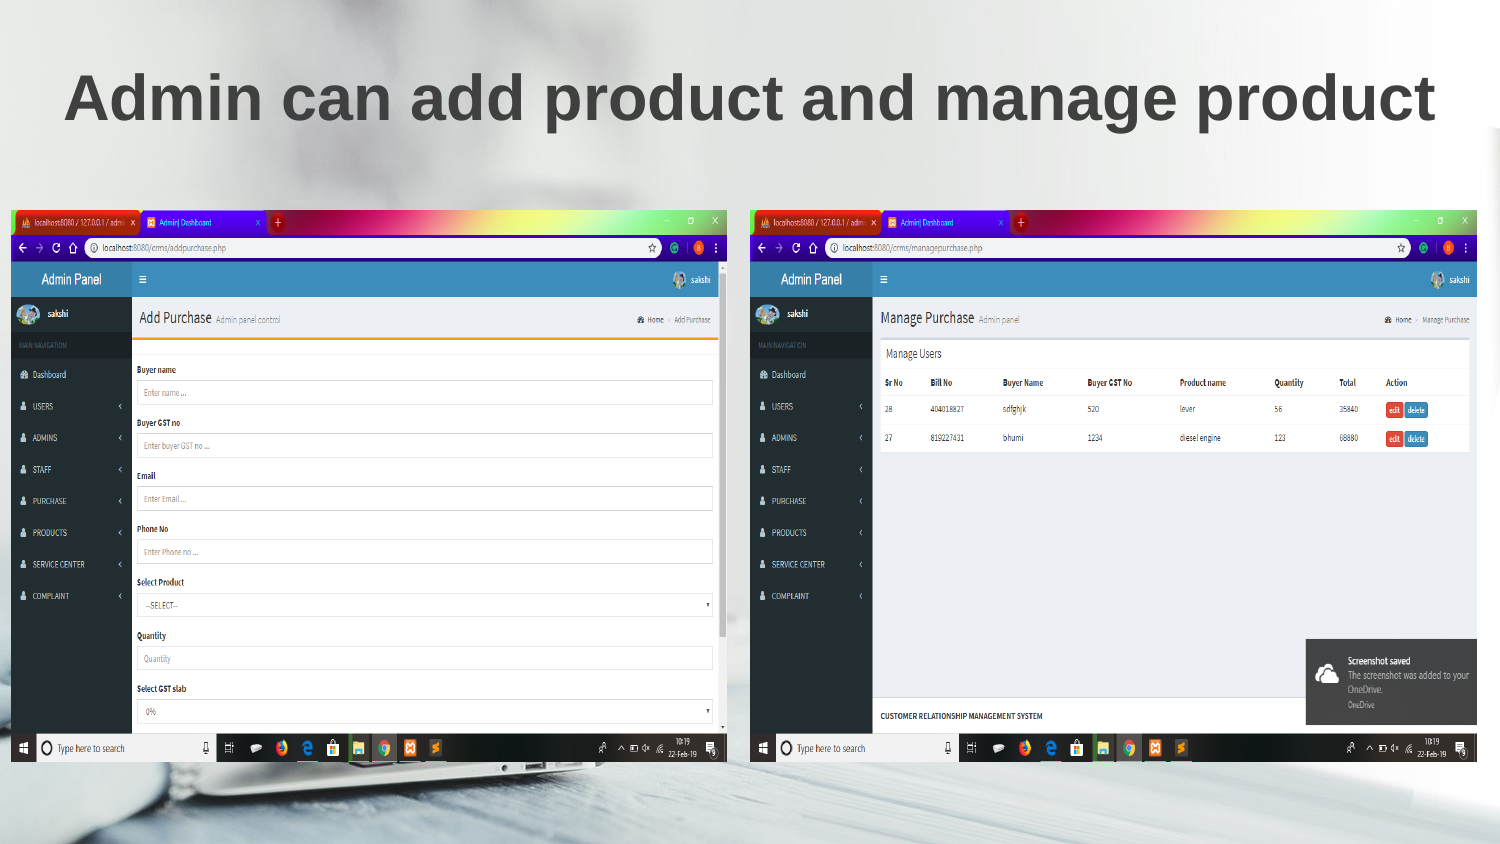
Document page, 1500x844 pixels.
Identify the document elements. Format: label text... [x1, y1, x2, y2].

list Admin can add product and manage product [35, 46, 1465, 142]
picture [0, 0, 1500, 844]
